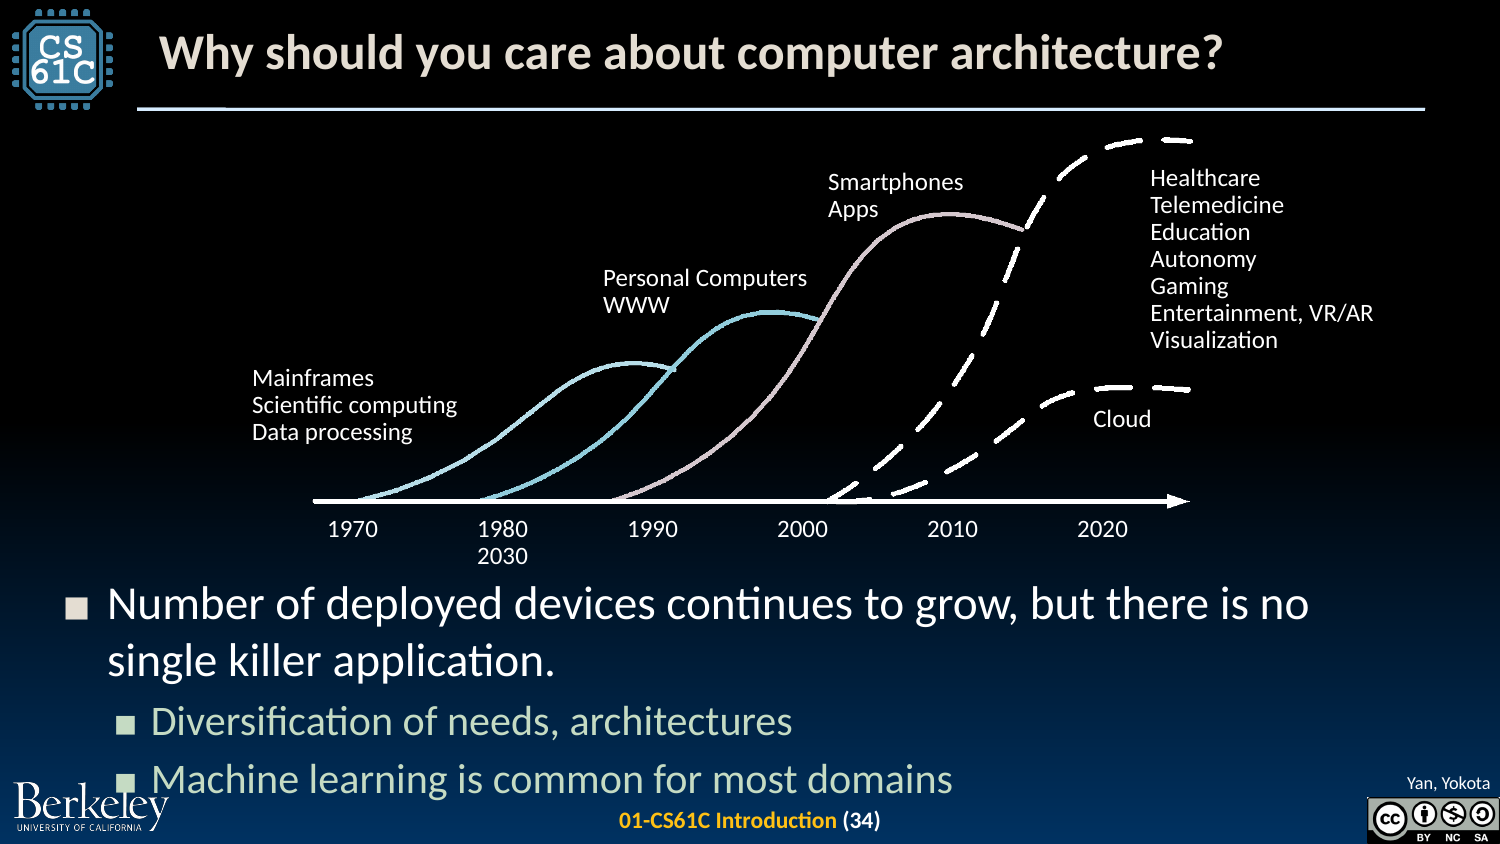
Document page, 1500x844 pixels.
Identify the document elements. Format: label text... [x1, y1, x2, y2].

picture [12, 9, 113, 110]
list Number of deployed devices continues to grow, but there is no single killer application. Diversification of needs, architectures Machine learning is common for most domains [31, 561, 1430, 814]
title Why should you care about computer architecture? [137, 9, 1430, 104]
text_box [235, 120, 1400, 579]
picture [13, 782, 169, 831]
picture [1367, 797, 1500, 844]
